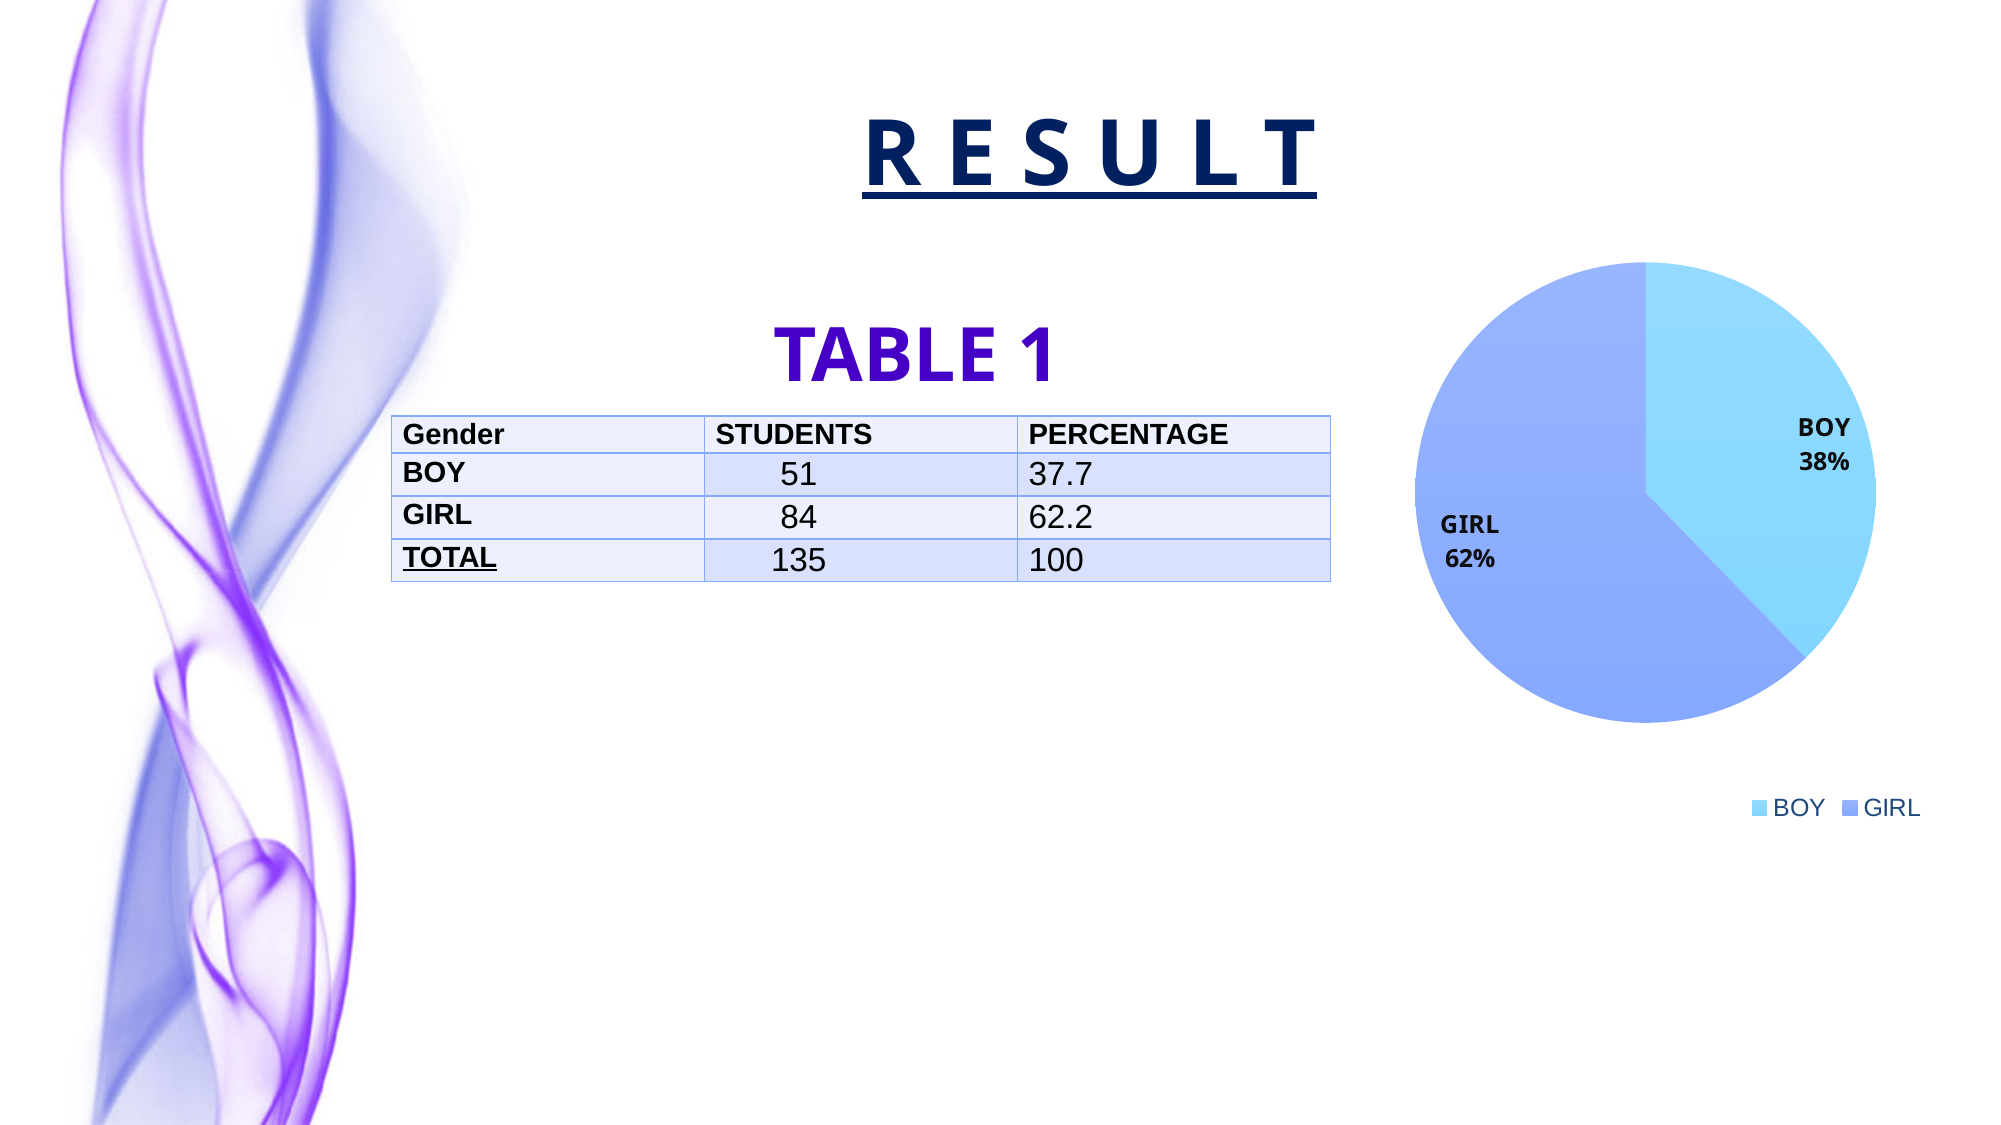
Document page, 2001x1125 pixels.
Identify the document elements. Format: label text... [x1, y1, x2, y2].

table_cell 100 [1018, 540, 1330, 581]
table_cell 51 [705, 454, 1017, 495]
text_box R E S U L T [262, 86, 1917, 212]
text_box TABLE 1 [391, 299, 1414, 404]
chart [1414, 161, 2000, 828]
table_cell GIRL [392, 497, 704, 538]
table_header STUDENTS [705, 417, 1017, 452]
table_cell 62.2 [1018, 497, 1330, 538]
table_cell TOTAL [392, 540, 704, 581]
picture [0, 0, 2001, 1125]
table_header PERCENTAGE [1018, 417, 1330, 452]
table_header Gender [392, 417, 704, 452]
table_cell 37.7 [1018, 454, 1330, 495]
table_cell 135 [705, 540, 1017, 581]
table_cell BOY [392, 454, 704, 495]
table_cell 84 [705, 497, 1017, 538]
